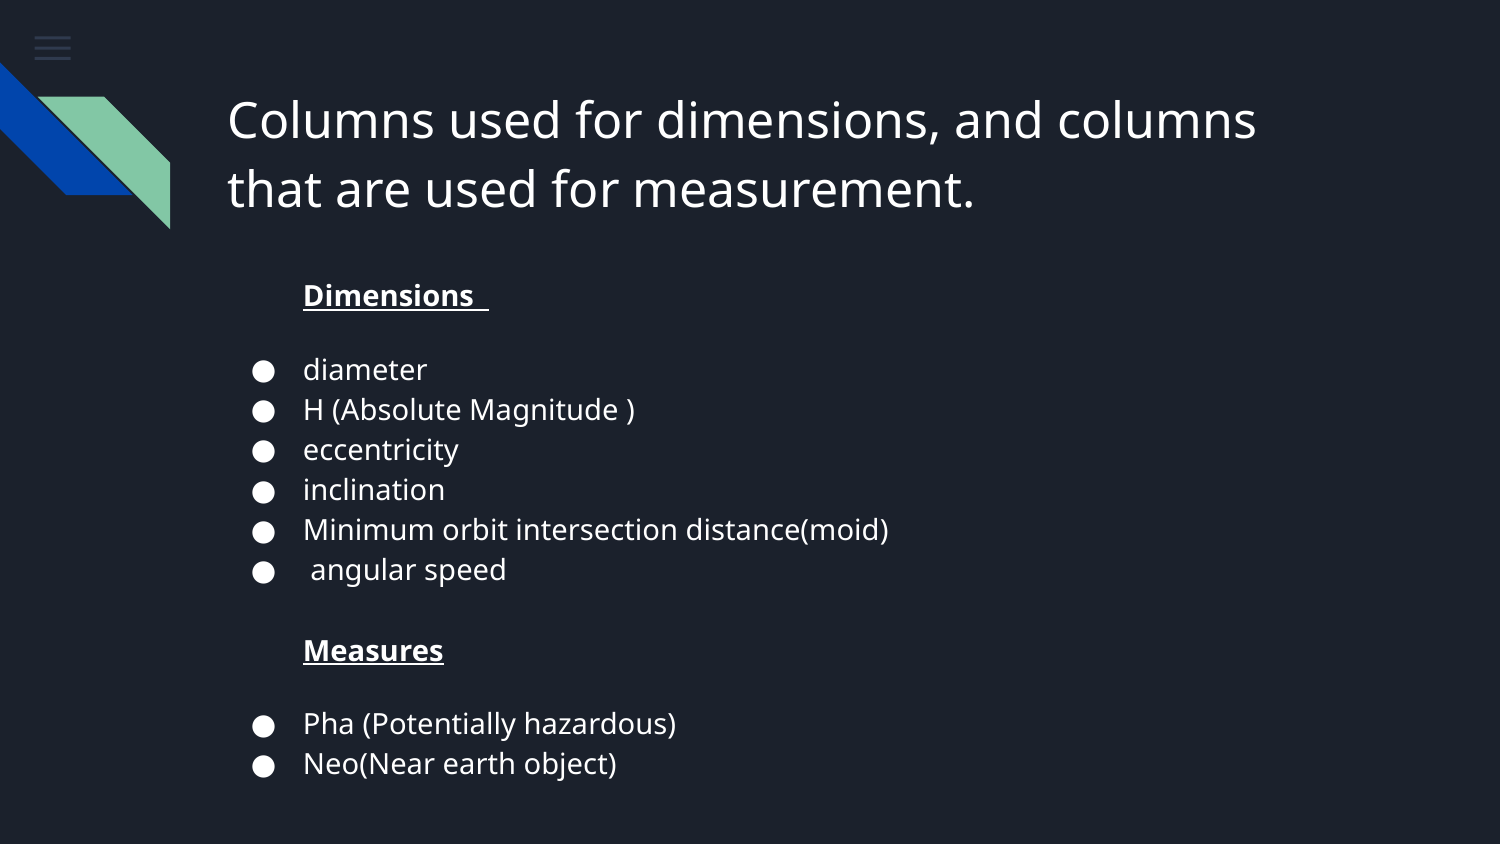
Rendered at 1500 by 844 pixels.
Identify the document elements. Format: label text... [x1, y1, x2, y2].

list Dimensions diameter H (Absolute Magnitude ) eccentricity inclination Minimum orbit intersection distance(moid) angular speed Measures Pha (Potentially hazardous) Neo(Near earth object) [212, 257, 1368, 819]
title Columns used for dimensions, and columns that are used for measurement. [212, 64, 1368, 215]
